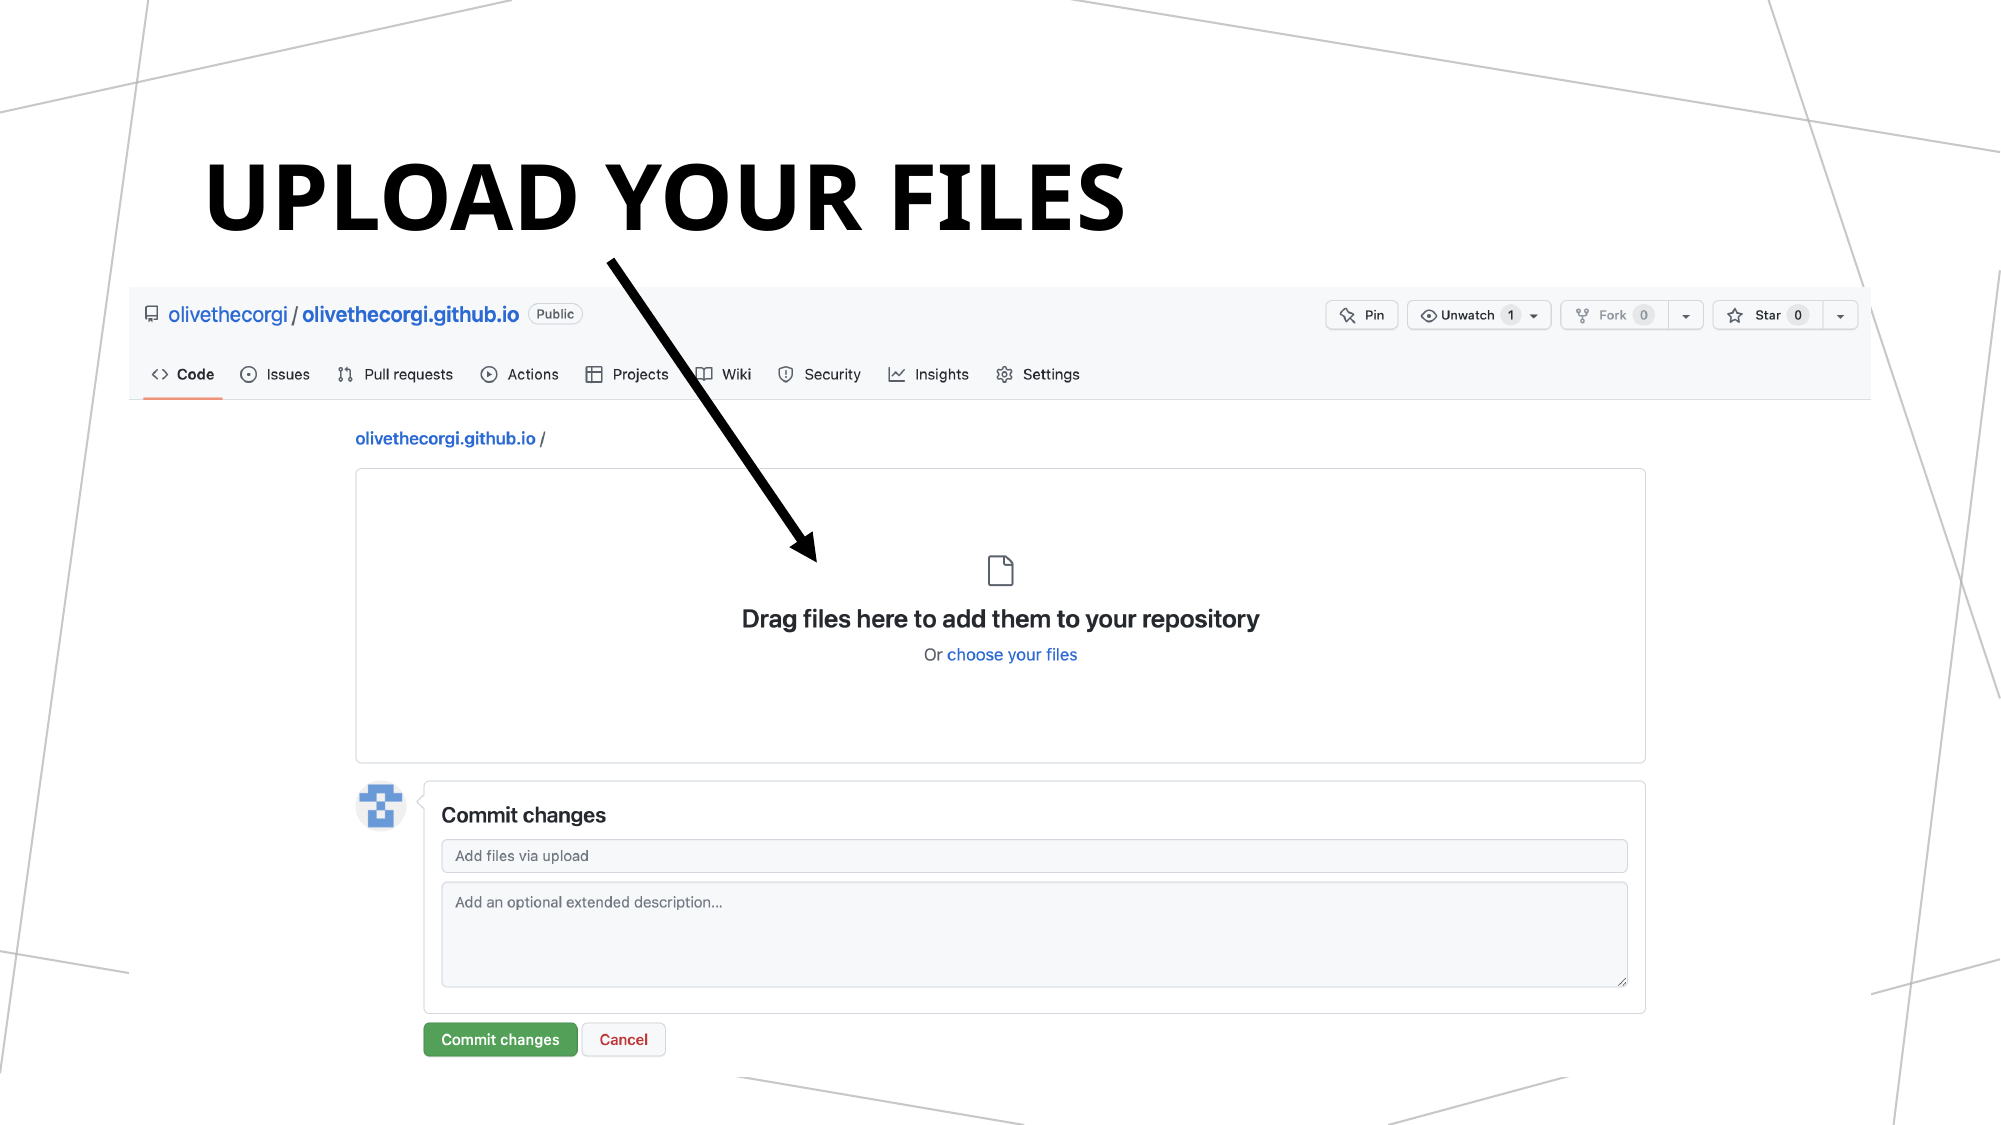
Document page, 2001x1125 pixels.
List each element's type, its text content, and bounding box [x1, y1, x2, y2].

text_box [610, 260, 817, 563]
title Upload your files [187, 87, 1813, 287]
picture [129, 287, 1871, 1077]
